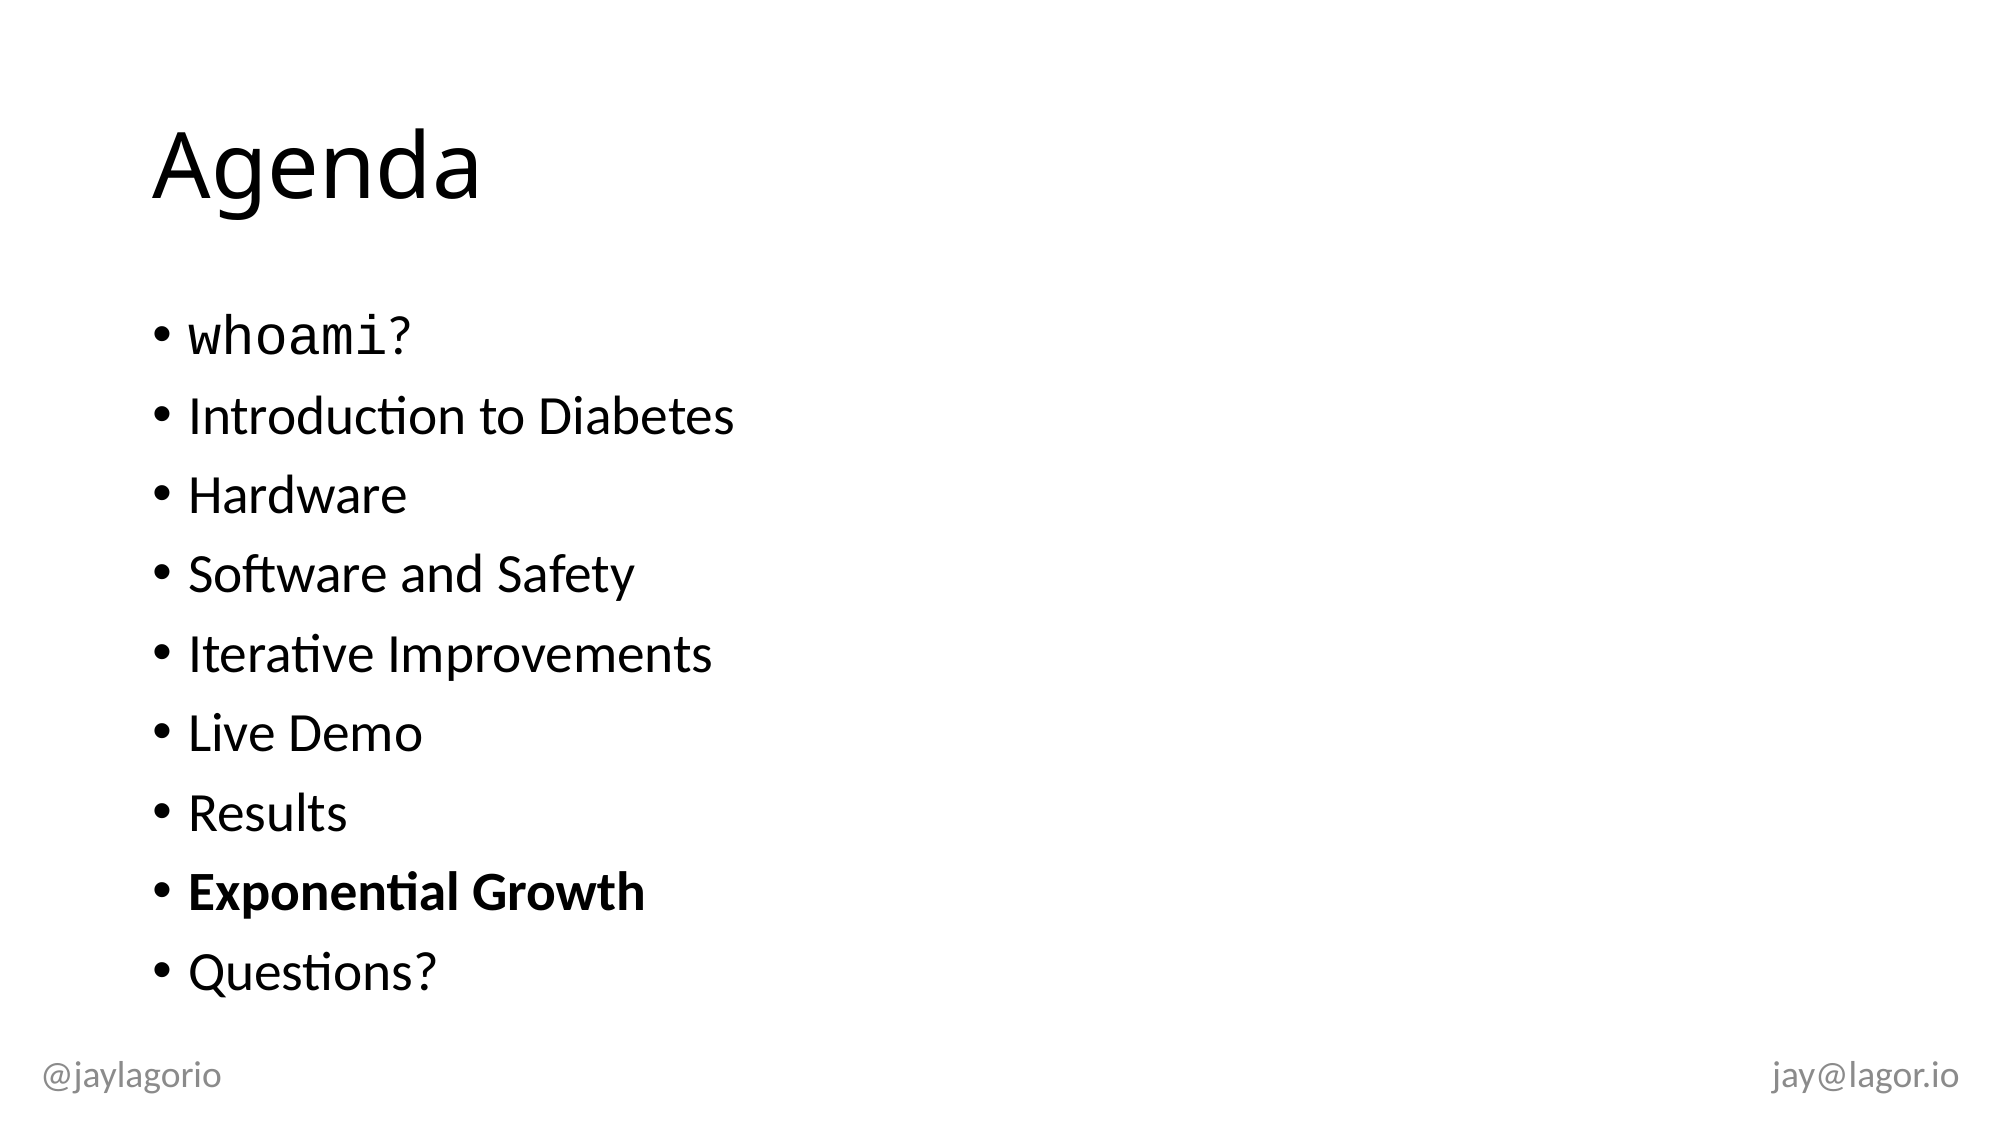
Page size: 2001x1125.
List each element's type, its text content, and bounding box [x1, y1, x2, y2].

title Agenda [137, 59, 1863, 278]
list whoami? Introduction to Diabetes Hardware Software and Safety Iterative Improvements Live Demo Results Exponential Growth Questions? [137, 299, 1863, 1014]
